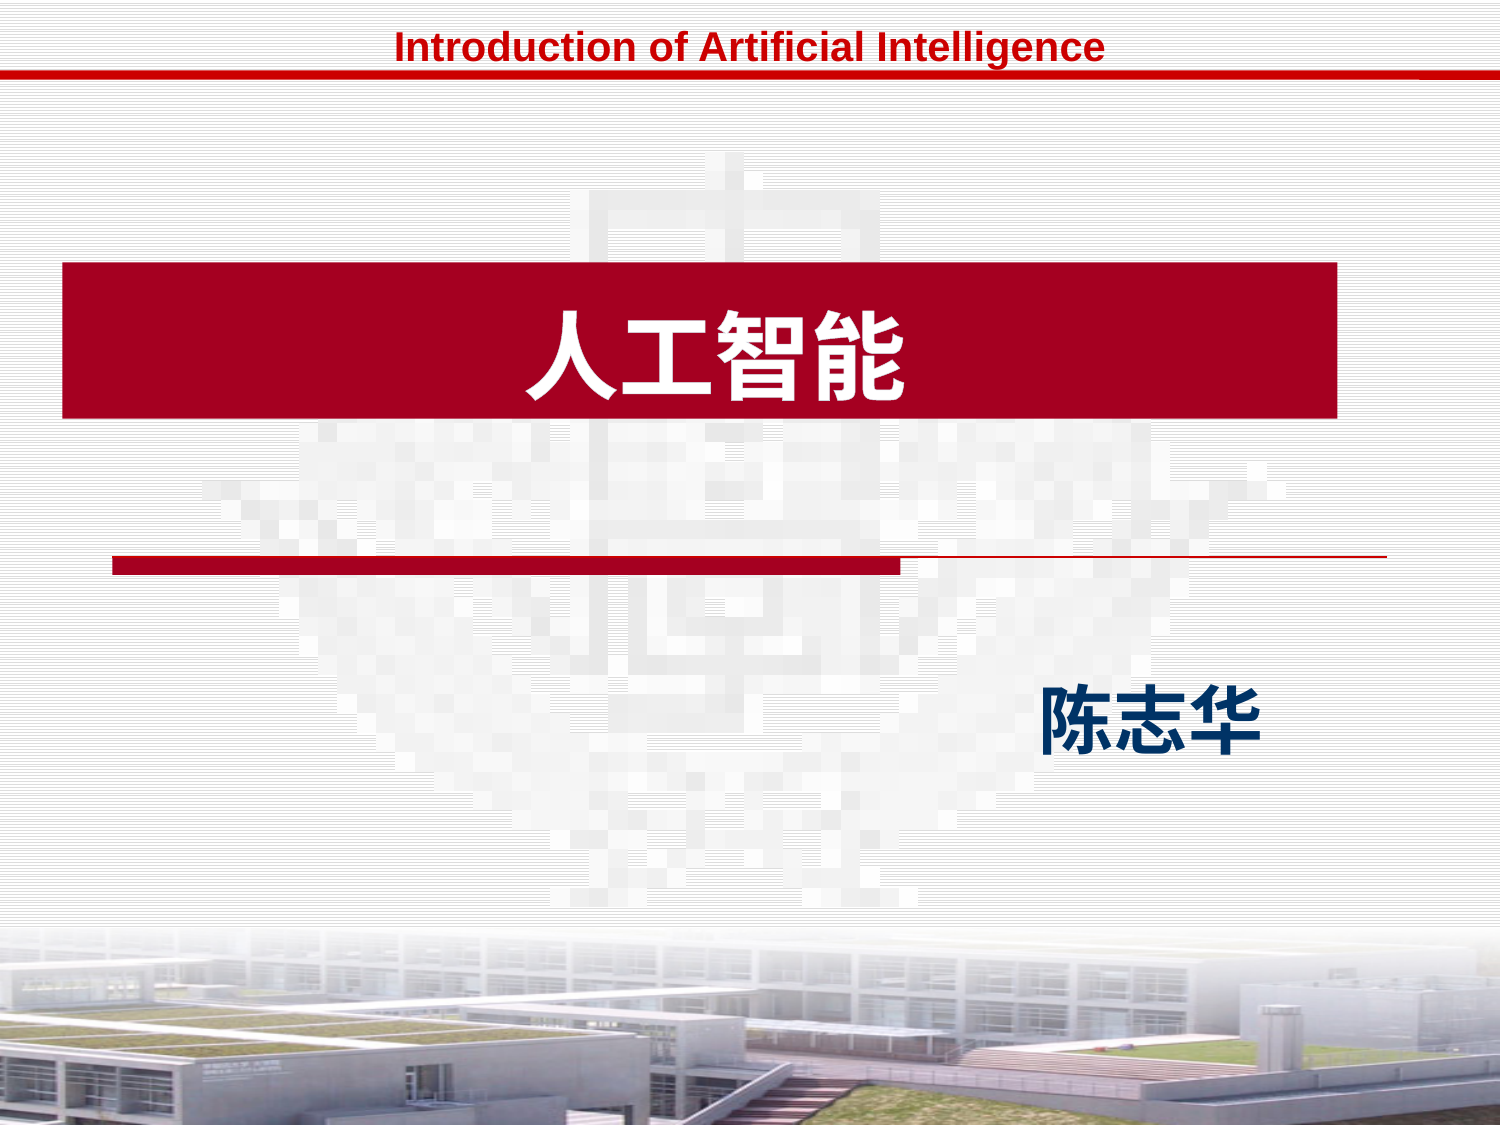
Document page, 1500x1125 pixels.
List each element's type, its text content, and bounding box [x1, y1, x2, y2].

title 人工智能 [62, 262, 1338, 419]
picture [0, 928, 1500, 1125]
text_box 陈志华 [902, 665, 1399, 771]
